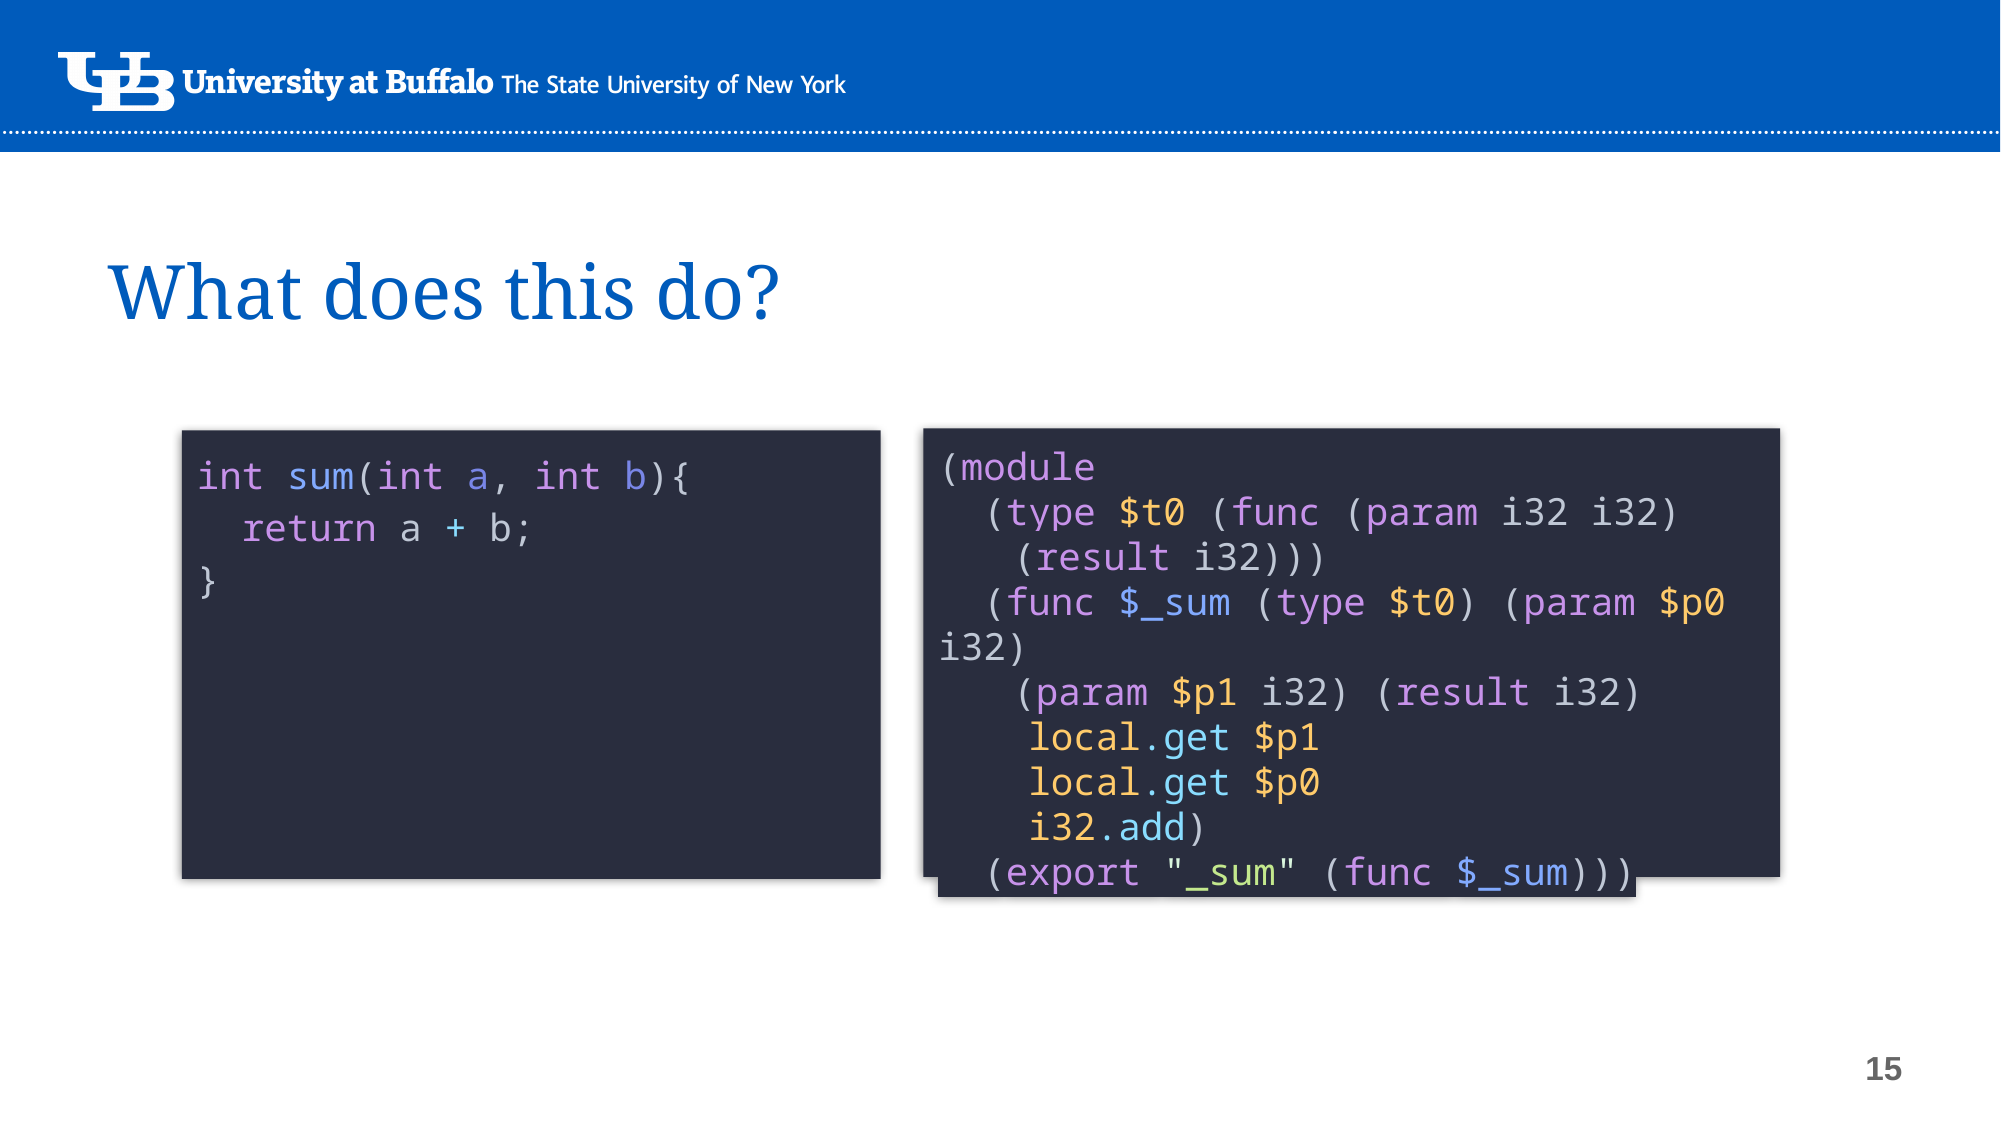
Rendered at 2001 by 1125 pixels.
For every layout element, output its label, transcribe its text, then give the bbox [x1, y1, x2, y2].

text_box (module (type $t0 (func (param i32 i32) (result i32))) (func $_sum (type $t0) (param $p0 i32) (param $p1 i32) (result i32) local.get $p1 local.get $p0 i32.add) (export "_sum" (func $_sum))) [923, 428, 1781, 877]
picture [0, 0, 2001, 1125]
text_box int sum(int a, int b){ return a + b; } [181, 430, 881, 879]
footer 15 [1242, 1036, 1918, 1097]
title What does this do? [93, 246, 1818, 343]
